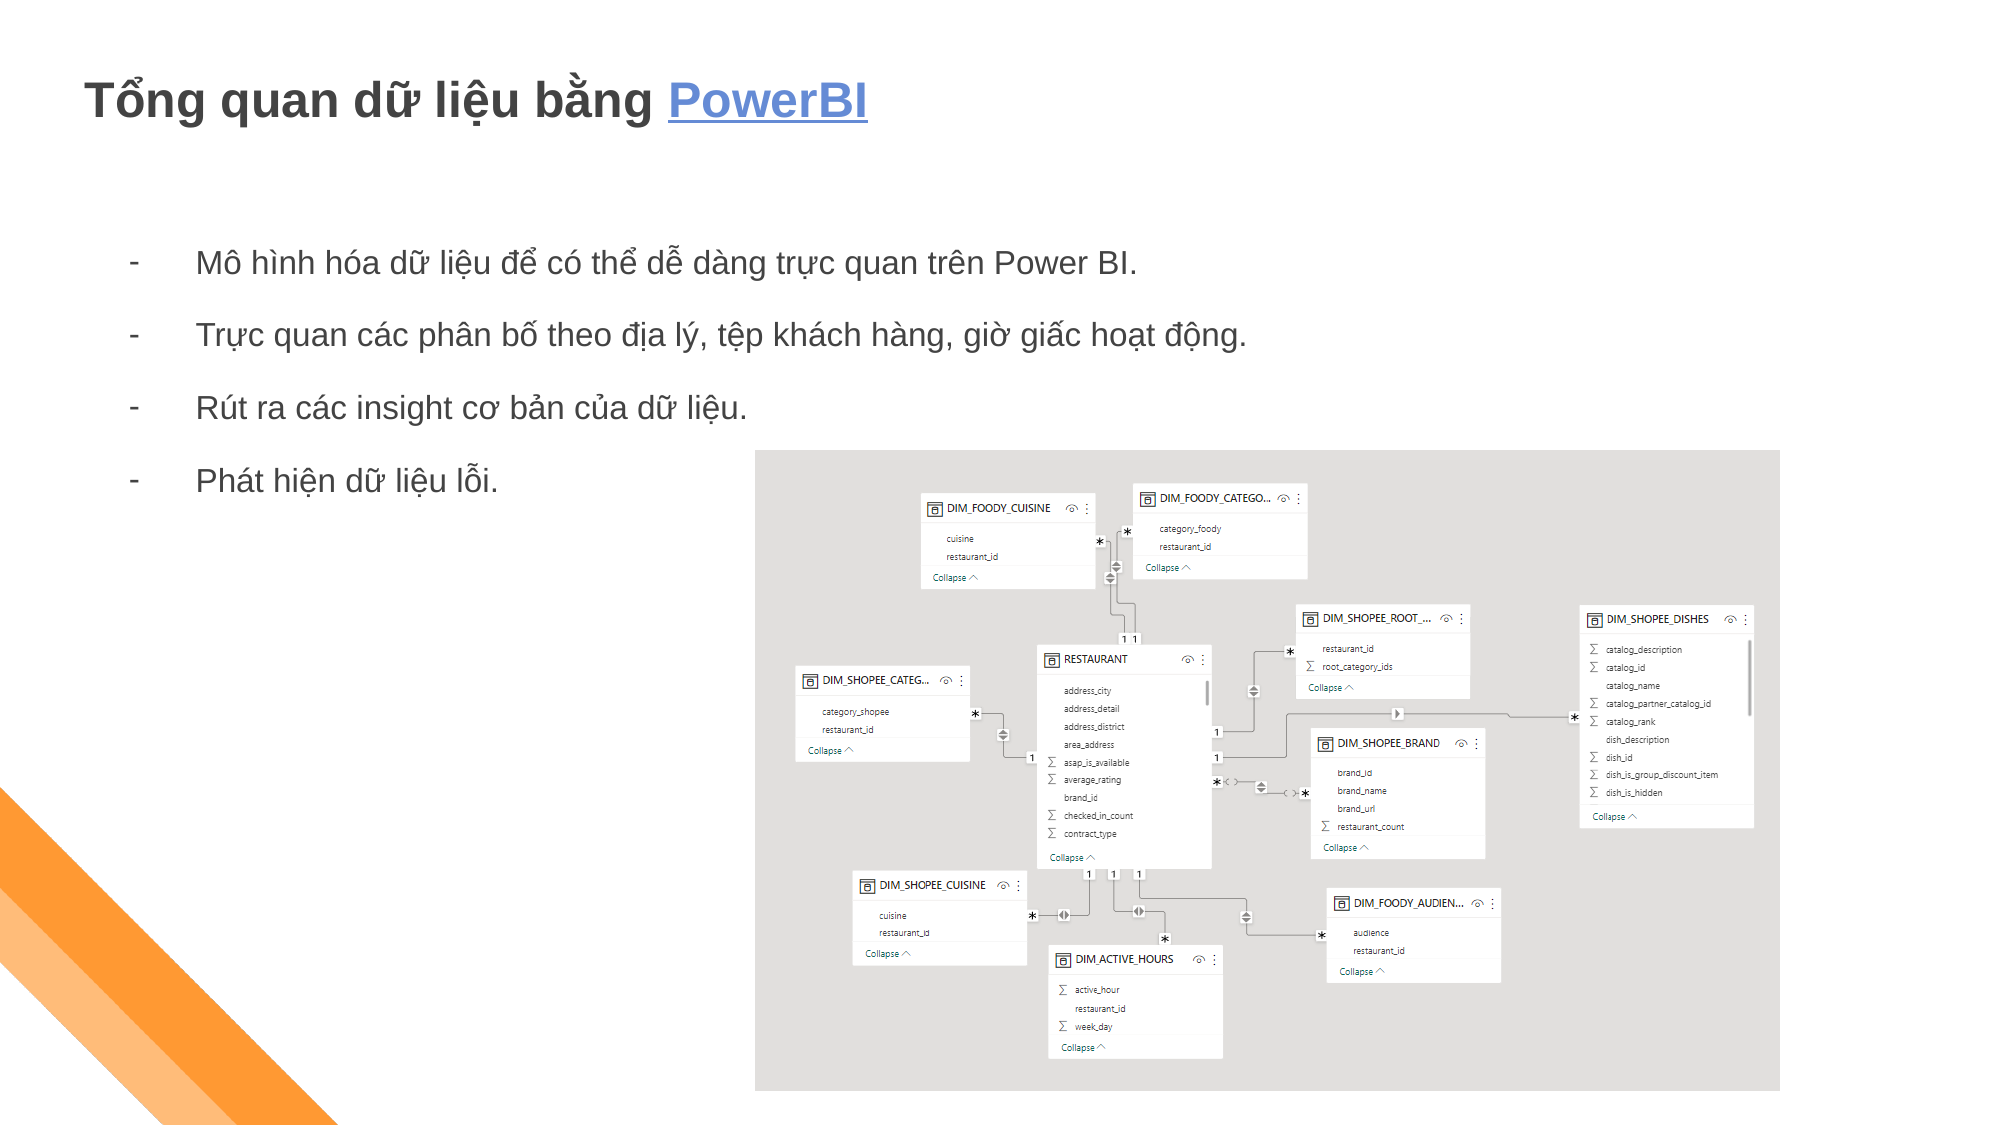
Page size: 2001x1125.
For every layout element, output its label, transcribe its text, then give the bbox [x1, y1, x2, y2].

list Mô hình hóa dữ liệu để có thể dễ dàng trực quan trên Power BI. Trực quan các phân bố theo địa lý, tệp khách hàng, giờ giấc hoạt động. Rút ra các insight cơ bản của dữ liệu. Phát hiện dữ liệu lỗi. [78, 229, 1943, 977]
title Tổng quan dữ liệu bằng PowerBI [68, 60, 1932, 187]
picture [754, 449, 1780, 1092]
picture [0, 786, 338, 1125]
